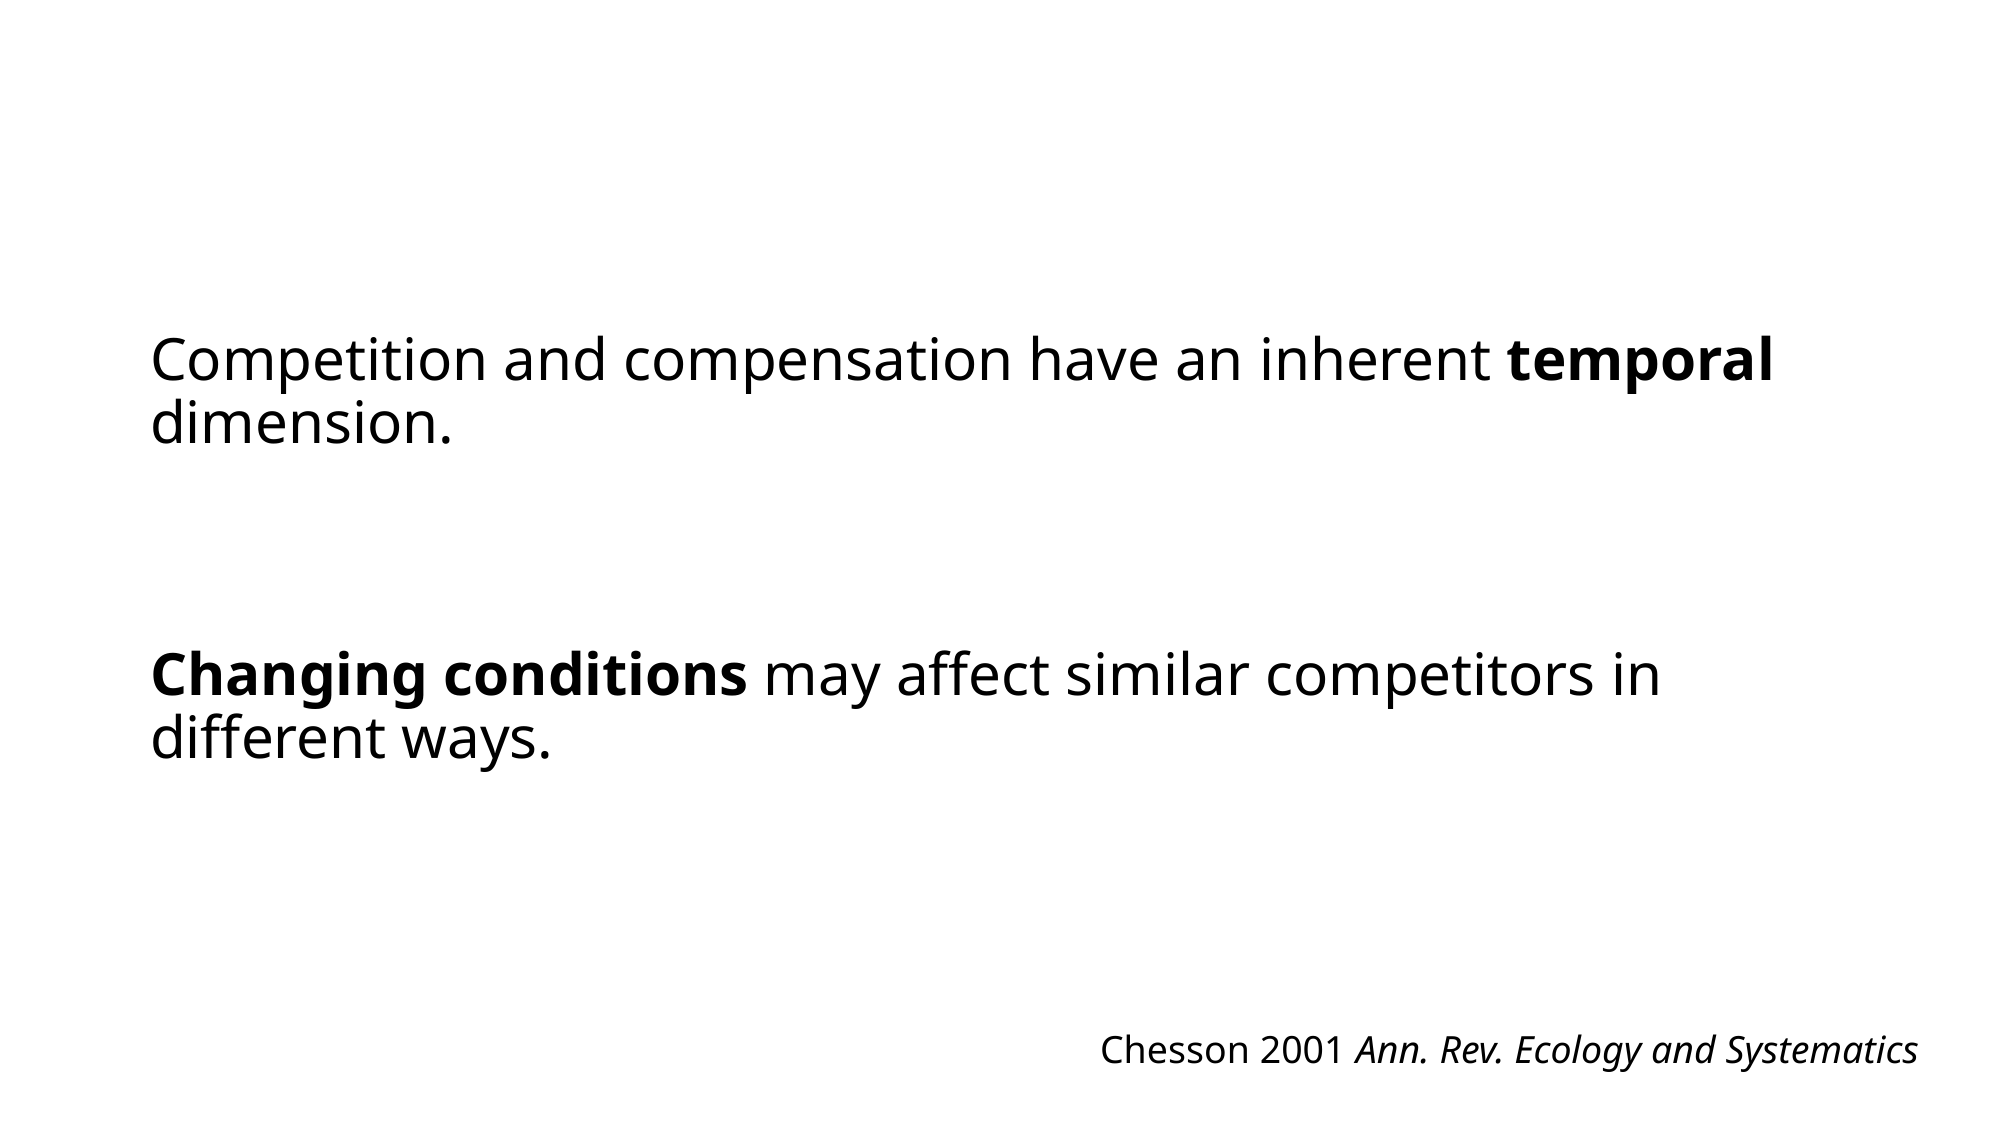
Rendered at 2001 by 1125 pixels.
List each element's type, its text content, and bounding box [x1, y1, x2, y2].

title Competition and compensation have an inherent temporal dimension. Dispersal limitation can delay compensati Changing conditions may affect similar competitors in different ways. [135, 140, 1861, 960]
text_box Chesson 2001 Ann. Rev. Ecology and Systematics [761, 985, 1935, 1118]
